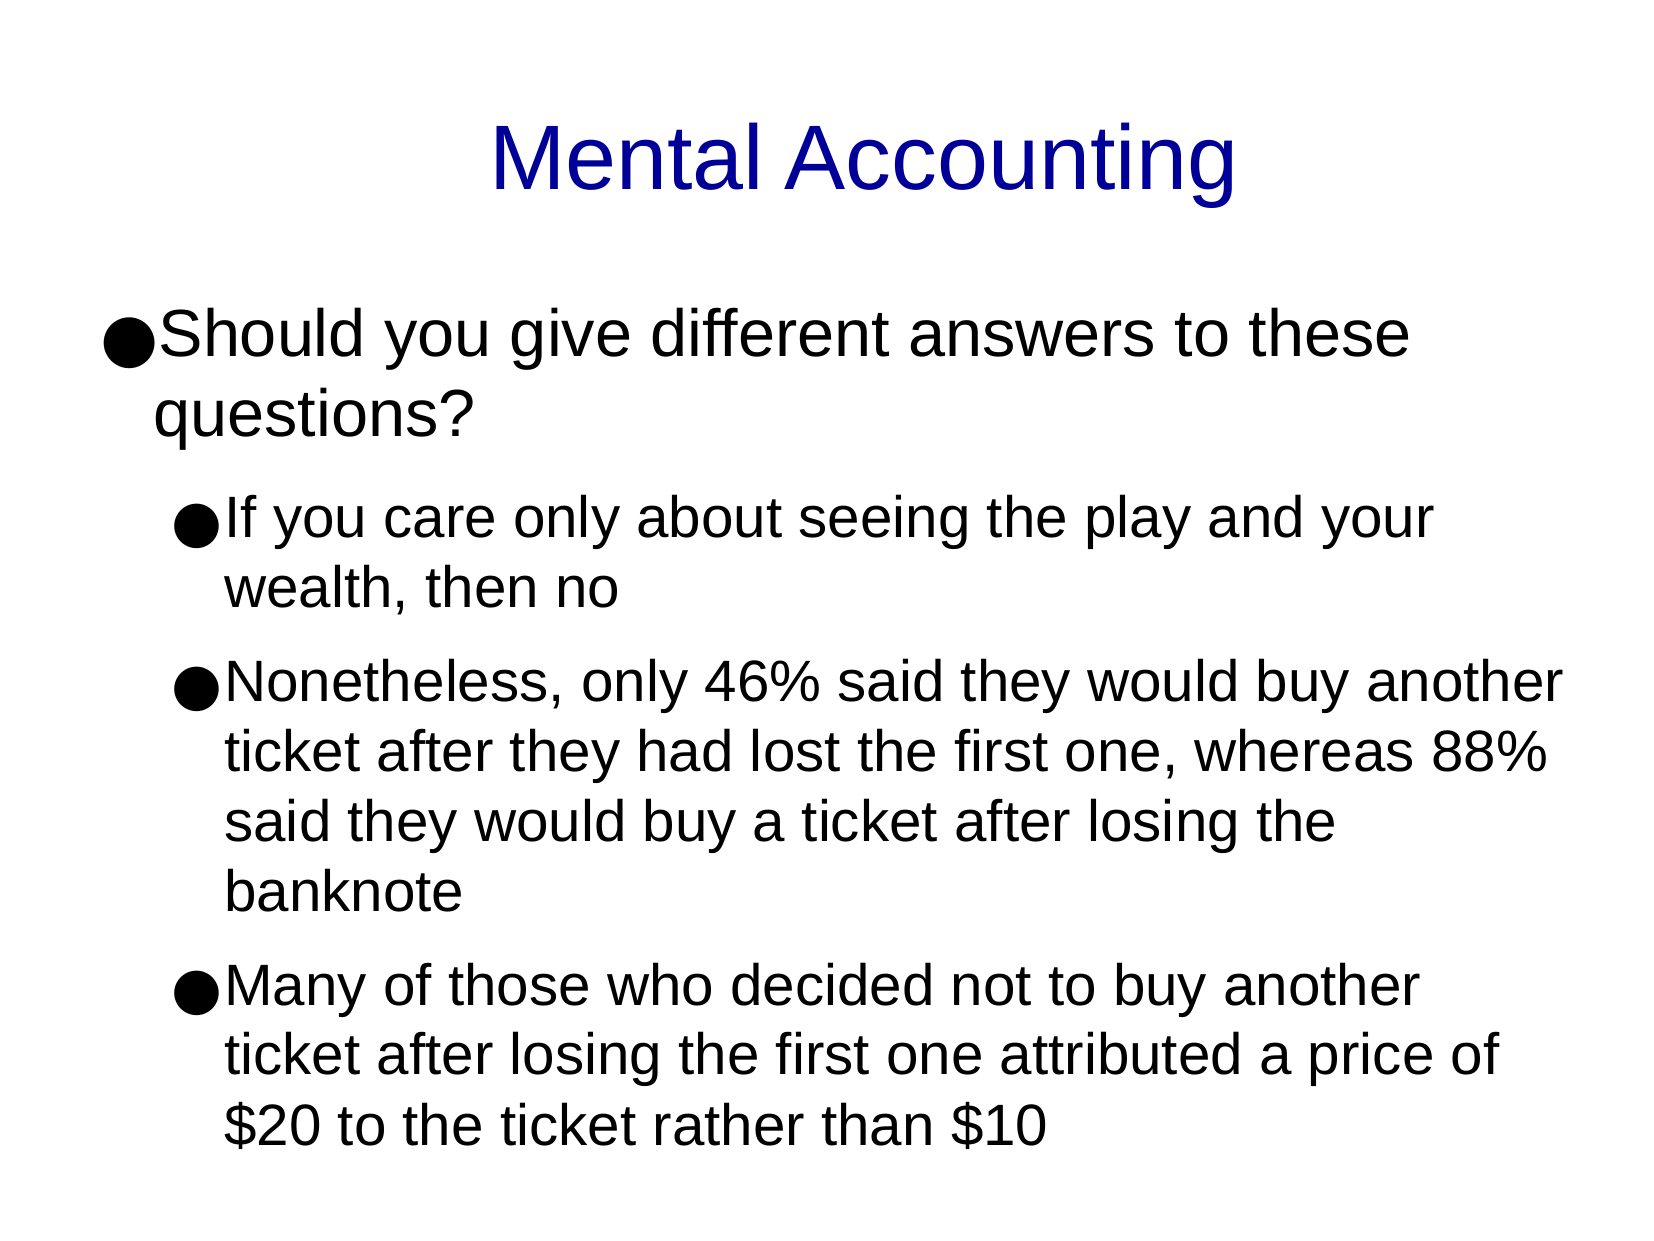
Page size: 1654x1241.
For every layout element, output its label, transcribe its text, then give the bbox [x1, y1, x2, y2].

text_box Should you give different answers to these questions? If you care only about seeing the play and your wealth, then no Nonetheless, only 46% said they would buy another ticket after they had lost the first one, whereas 88% said they would buy a ticket after losing the banknote Many of those who decided not to buy another ticket after losing the first one attributed a price of $20 to the ticket rather than $10 [82, 290, 1571, 1102]
text_box Mental Accounting [82, 49, 1571, 257]
